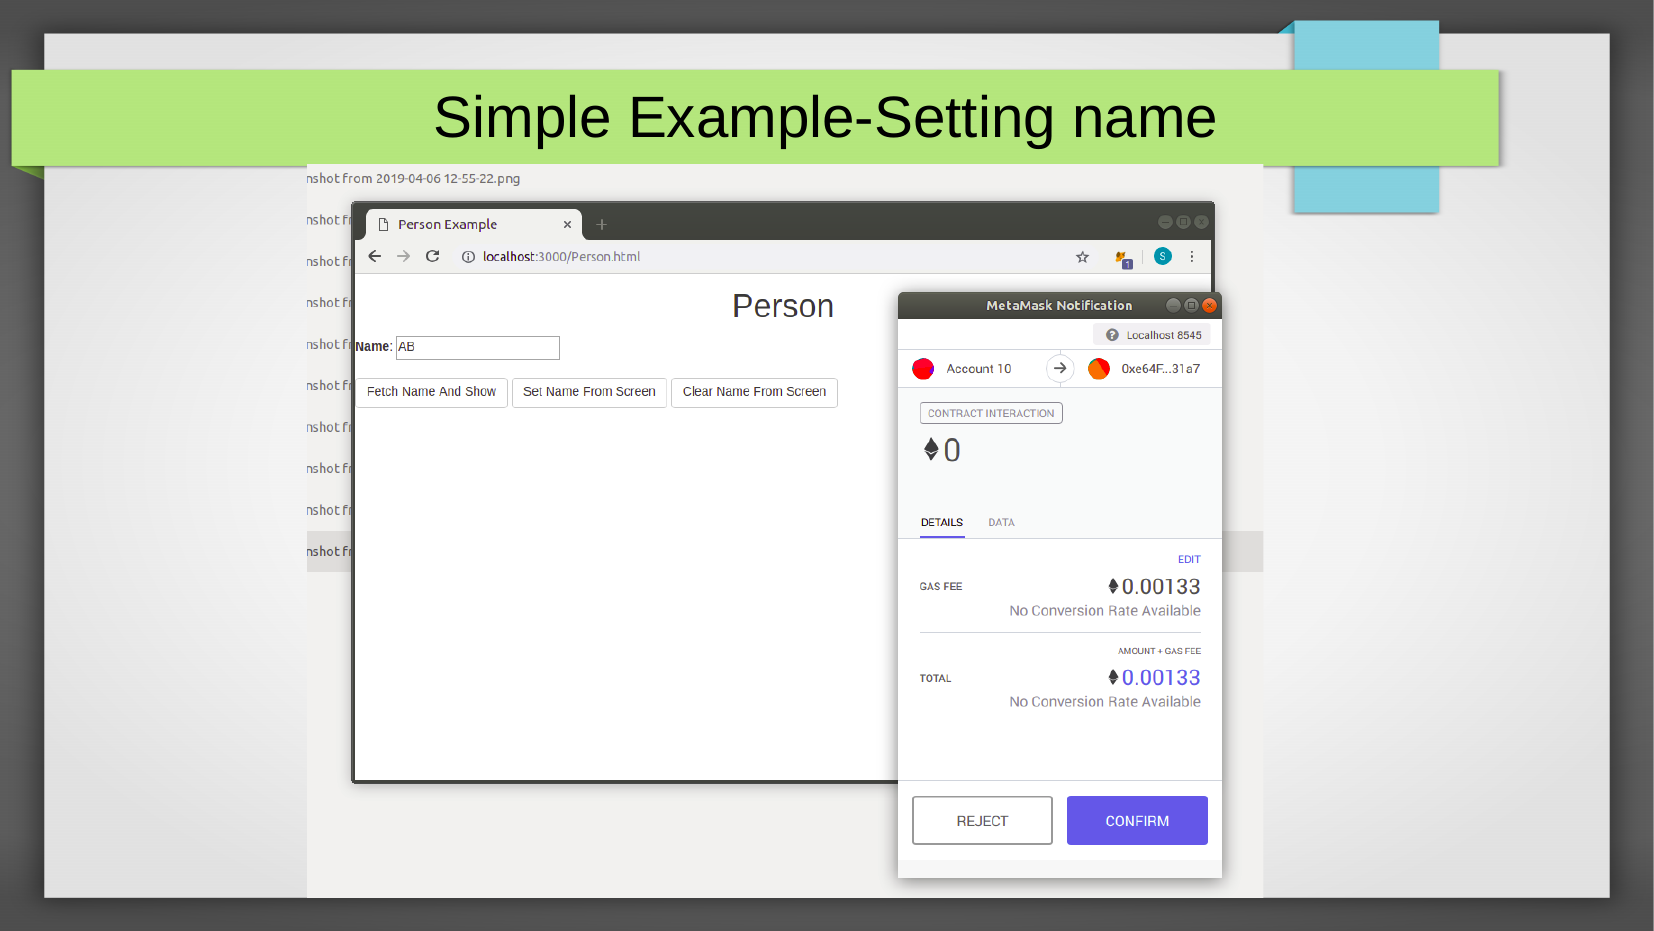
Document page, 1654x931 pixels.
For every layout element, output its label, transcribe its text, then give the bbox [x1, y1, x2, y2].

picture [0, 0, 1654, 931]
text_box Simple Example-Setting name [82, 37, 1571, 192]
